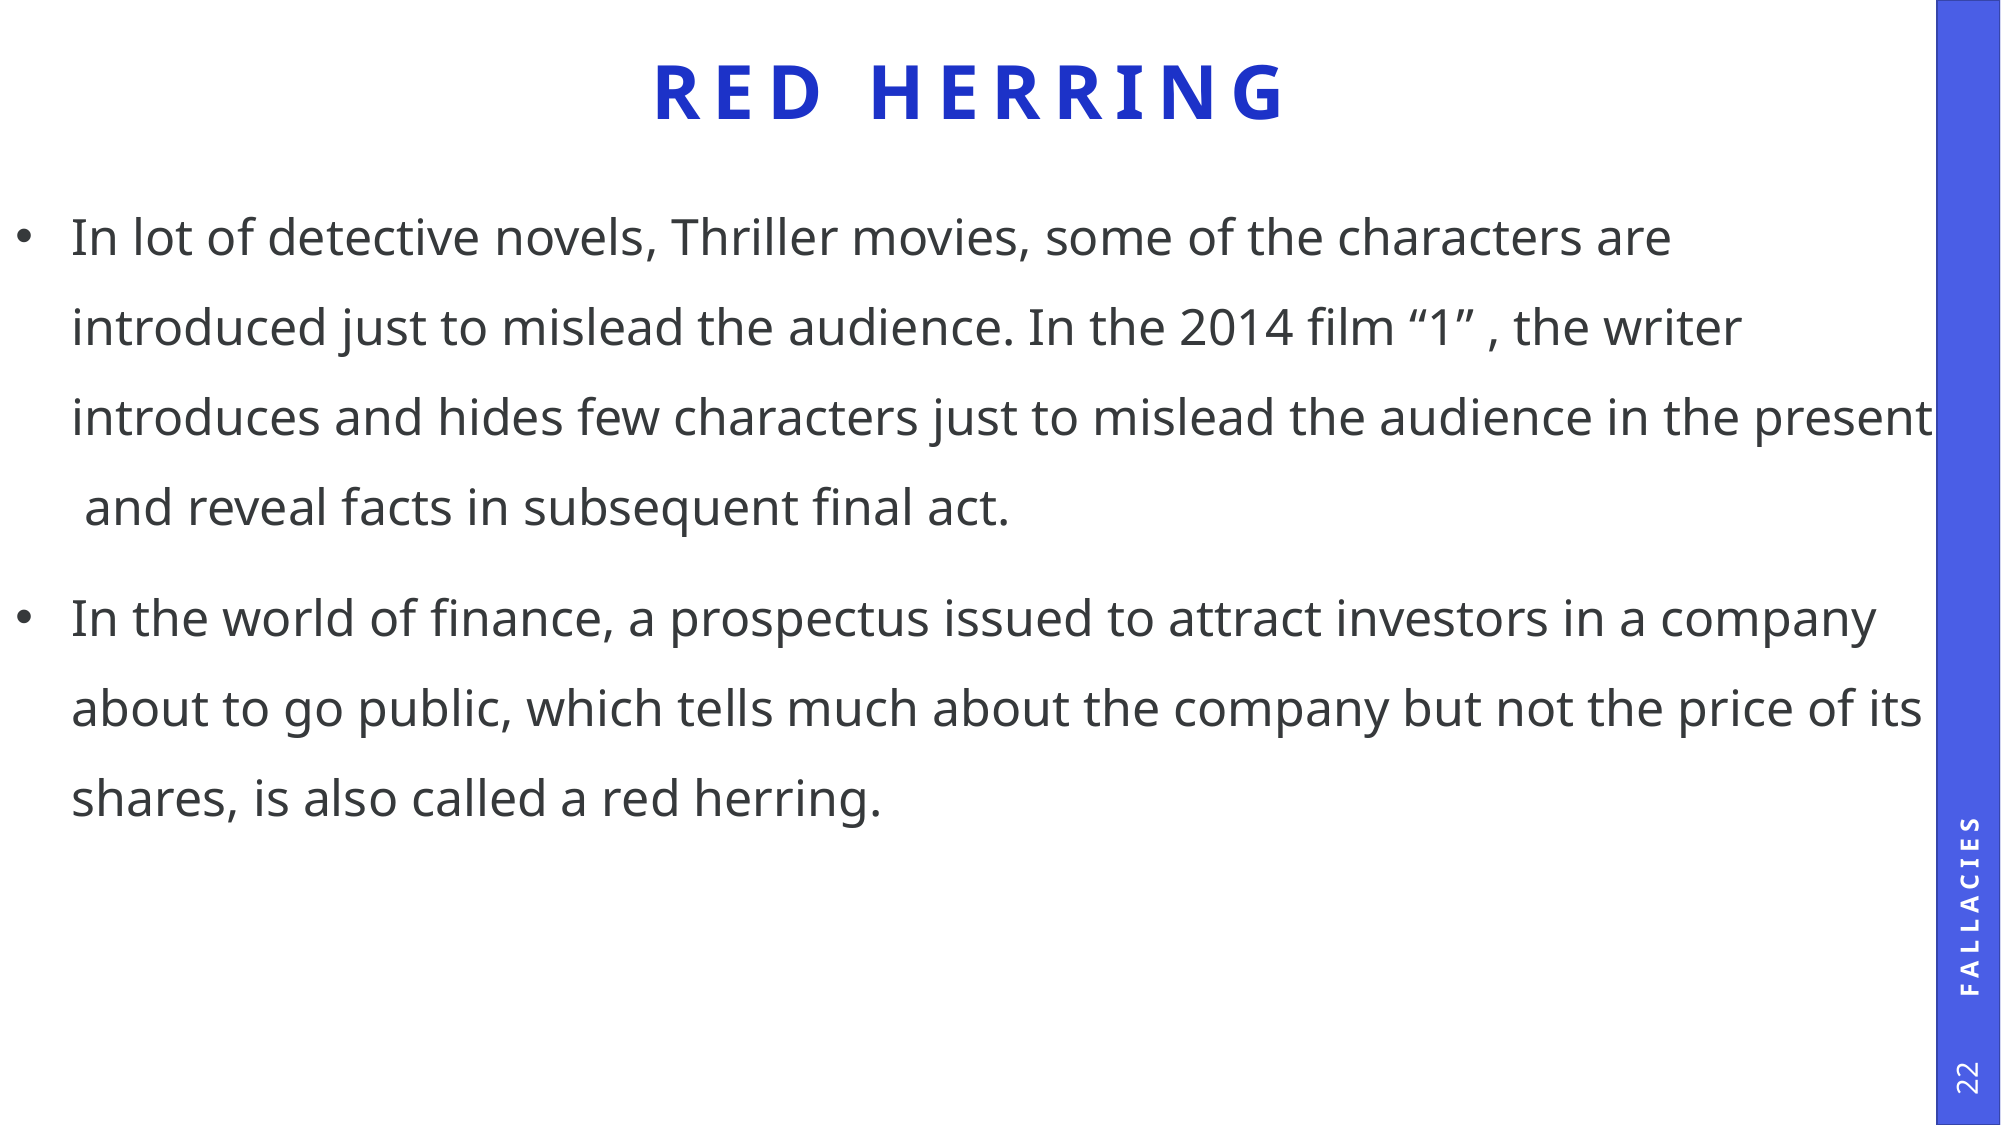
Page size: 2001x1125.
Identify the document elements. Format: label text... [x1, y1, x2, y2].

slide_number 22 [1937, 1032, 2000, 1125]
list In lot of detective novels, Thriller movies, some of the characters are introduced just to mislead the audience. In the 2014 film “1” , the writer introduces and hides few characters just to mislead the audience in the present and reveal facts in subsequent final act. In the world of finance, a prospectus issued to attract investors in a company about to go public, which tells much about the company but not the price of its shares, is also called a red herring. [15, 175, 1937, 1125]
title Red herring [0, 15, 1937, 176]
footer Fallacies [1937, 0, 2000, 1032]
